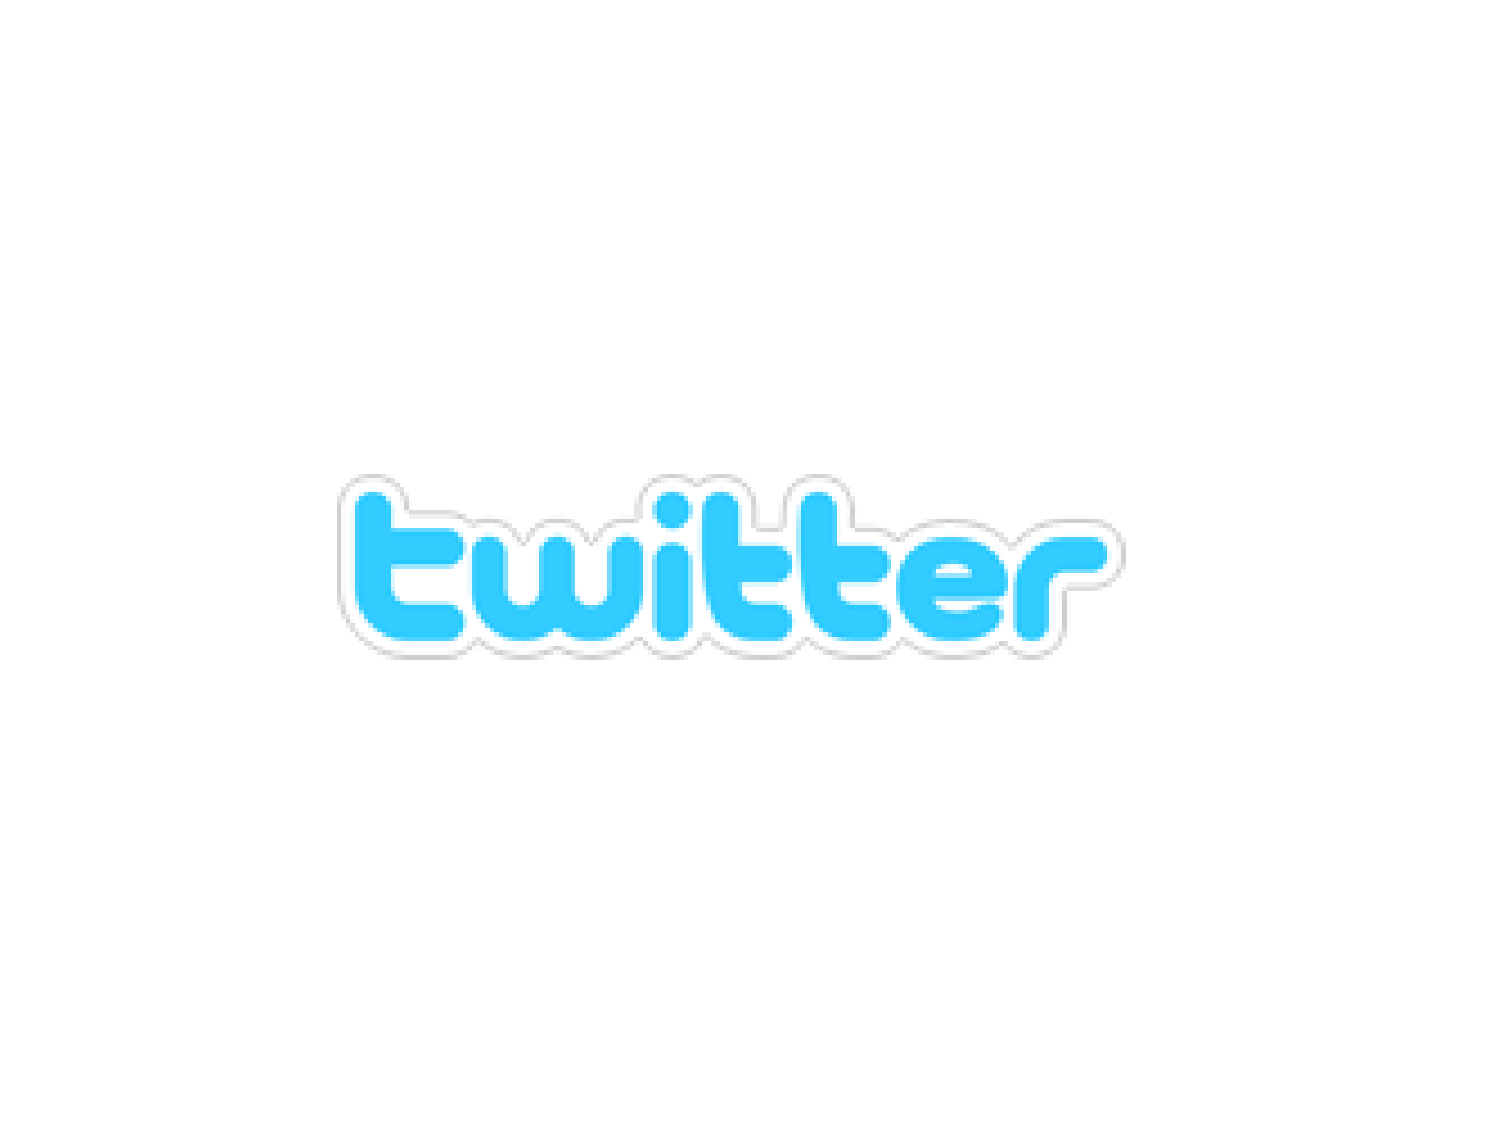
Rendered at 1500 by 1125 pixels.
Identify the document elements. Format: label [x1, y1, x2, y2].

picture [337, 474, 1126, 660]
